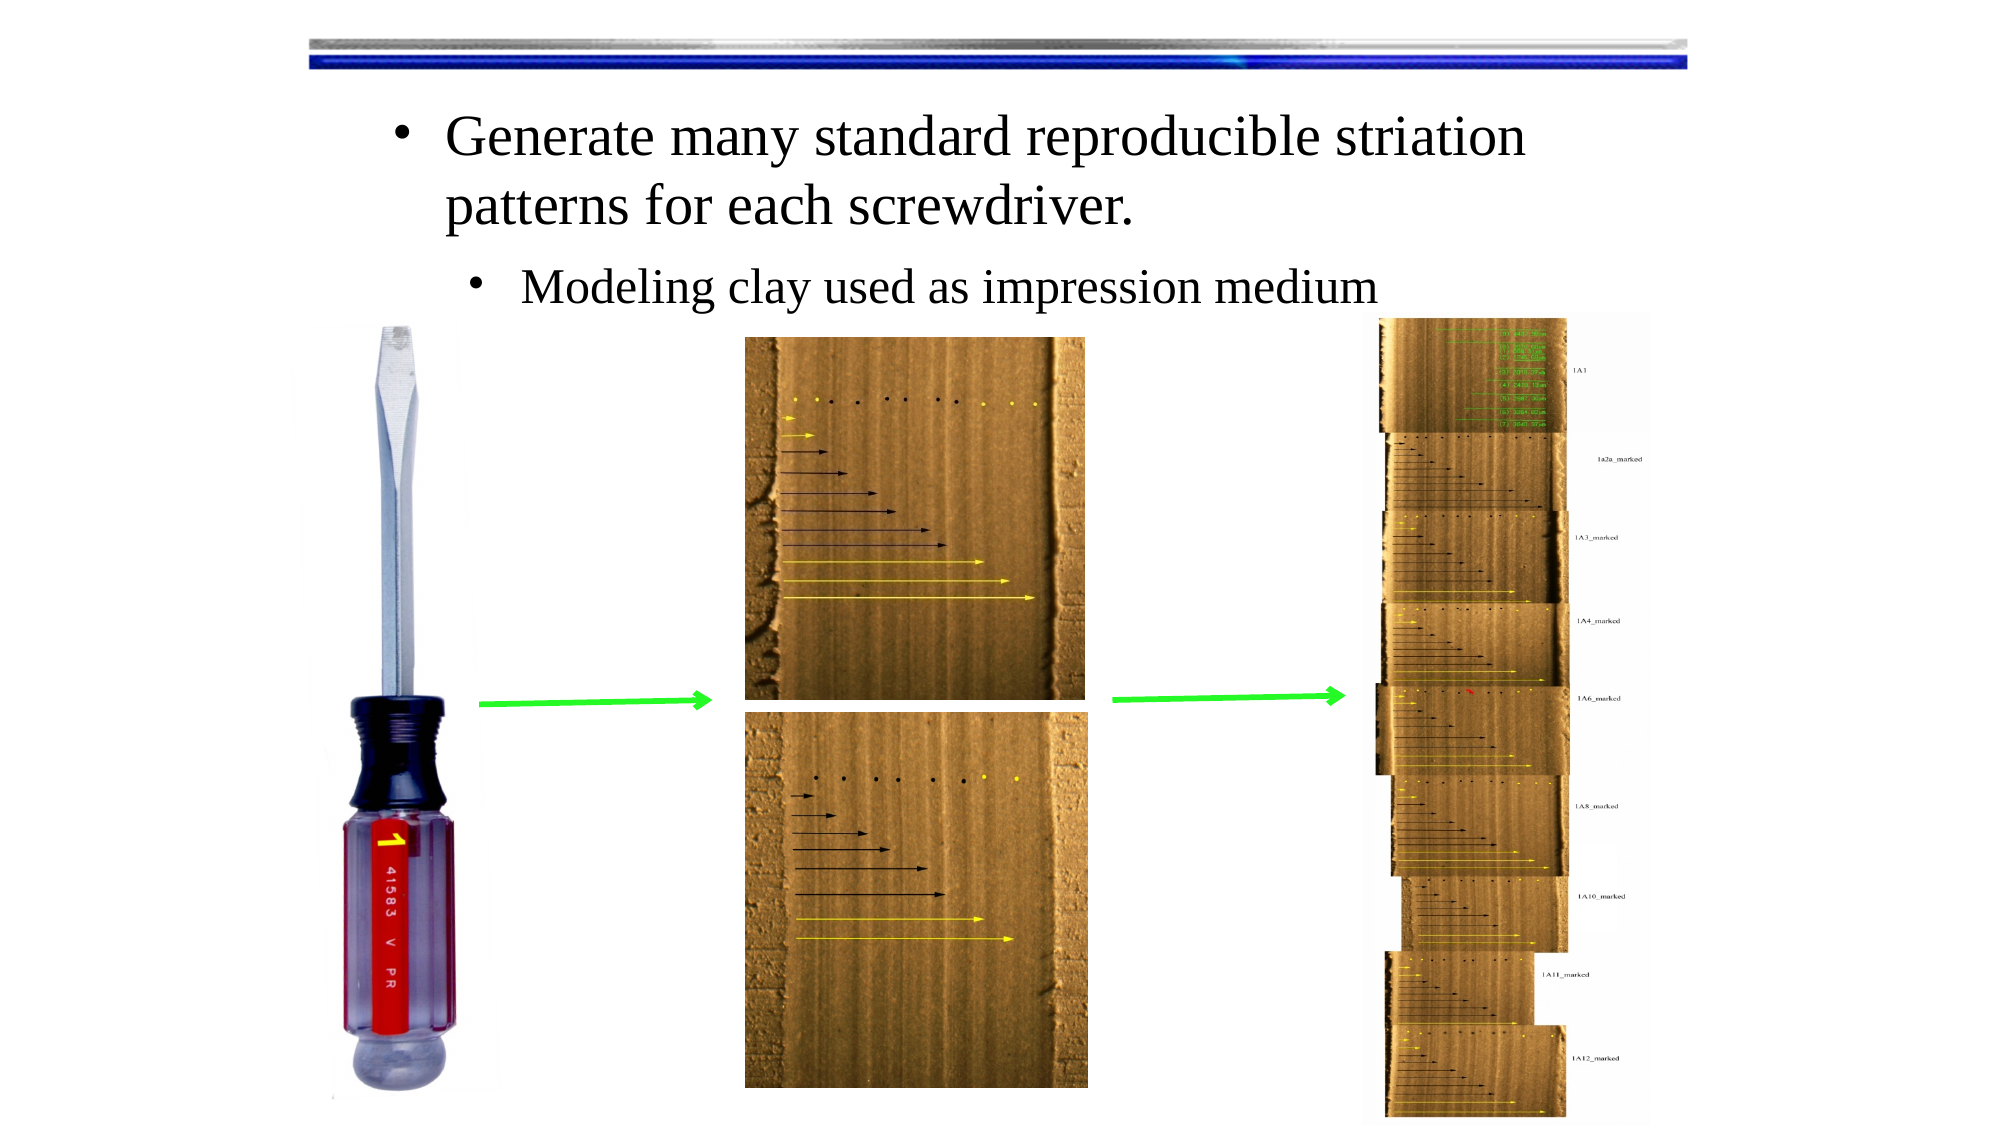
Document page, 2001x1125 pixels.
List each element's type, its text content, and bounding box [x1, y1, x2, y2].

text_box Generate many standard reproducible striation patterns for each screwdriver. Modeling clay used as impression medium [300, 49, 1700, 338]
picture [7, 319, 1088, 1099]
picture [306, 34, 1693, 75]
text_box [479, 699, 713, 705]
picture [1362, 312, 1650, 1125]
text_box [1112, 695, 1346, 700]
